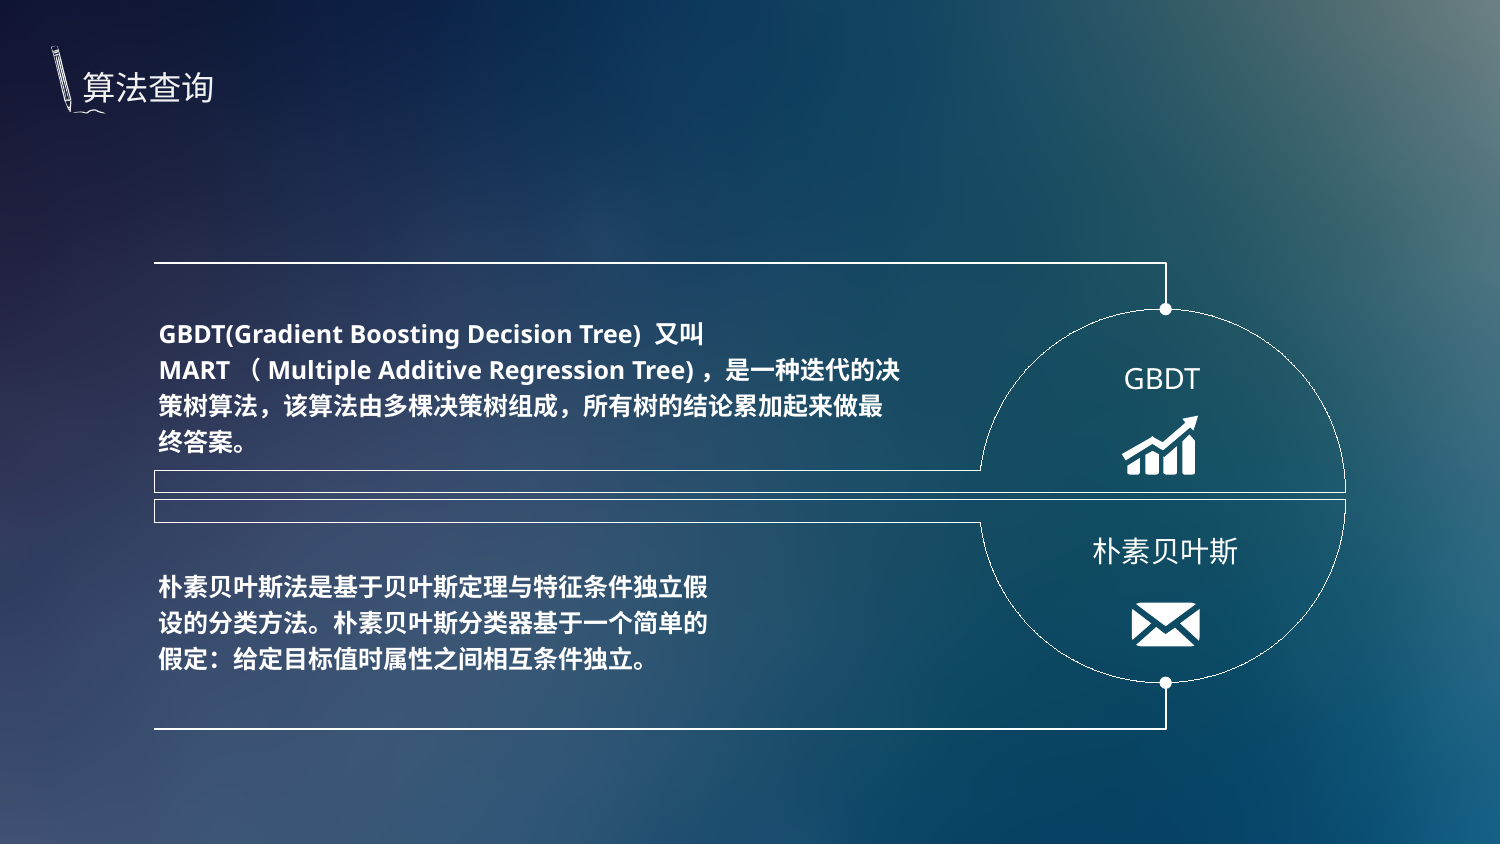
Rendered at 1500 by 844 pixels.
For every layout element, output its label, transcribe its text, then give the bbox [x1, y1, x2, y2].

text_box GBDT [1074, 358, 1201, 430]
text_box 朴素贝叶斯 [1092, 533, 1239, 602]
text_box [1163, 446, 1177, 475]
text_box [1131, 609, 1152, 640]
text_box [1136, 602, 1196, 627]
text_box [1121, 415, 1199, 461]
text_box 朴素贝叶斯法是基于贝叶斯定理与特征条件独立假设的分类方法。朴素贝叶斯分类器基于一个简单的假定：给定目标值时属性之间相互条件独立。 [144, 558, 747, 705]
text_box [1180, 609, 1200, 641]
text_box [1136, 626, 1195, 647]
text_box [1127, 457, 1140, 475]
text_box [1182, 434, 1195, 475]
text_box GBDT(Gradient Boosting Decision Tree) 又叫 MART（Multiple Additive Regression Tree)，是一种迭代的决策树算法，该算法由多棵决策树组成，所有树的结论累加起来做最终答案。 [144, 305, 923, 488]
text_box [154, 499, 1346, 683]
text_box [154, 263, 1172, 316]
picture [0, 0, 1500, 844]
text_box [154, 309, 1346, 493]
text_box [1145, 450, 1159, 475]
text_box [154, 676, 1172, 729]
text_box 算法查询 [67, 59, 357, 115]
